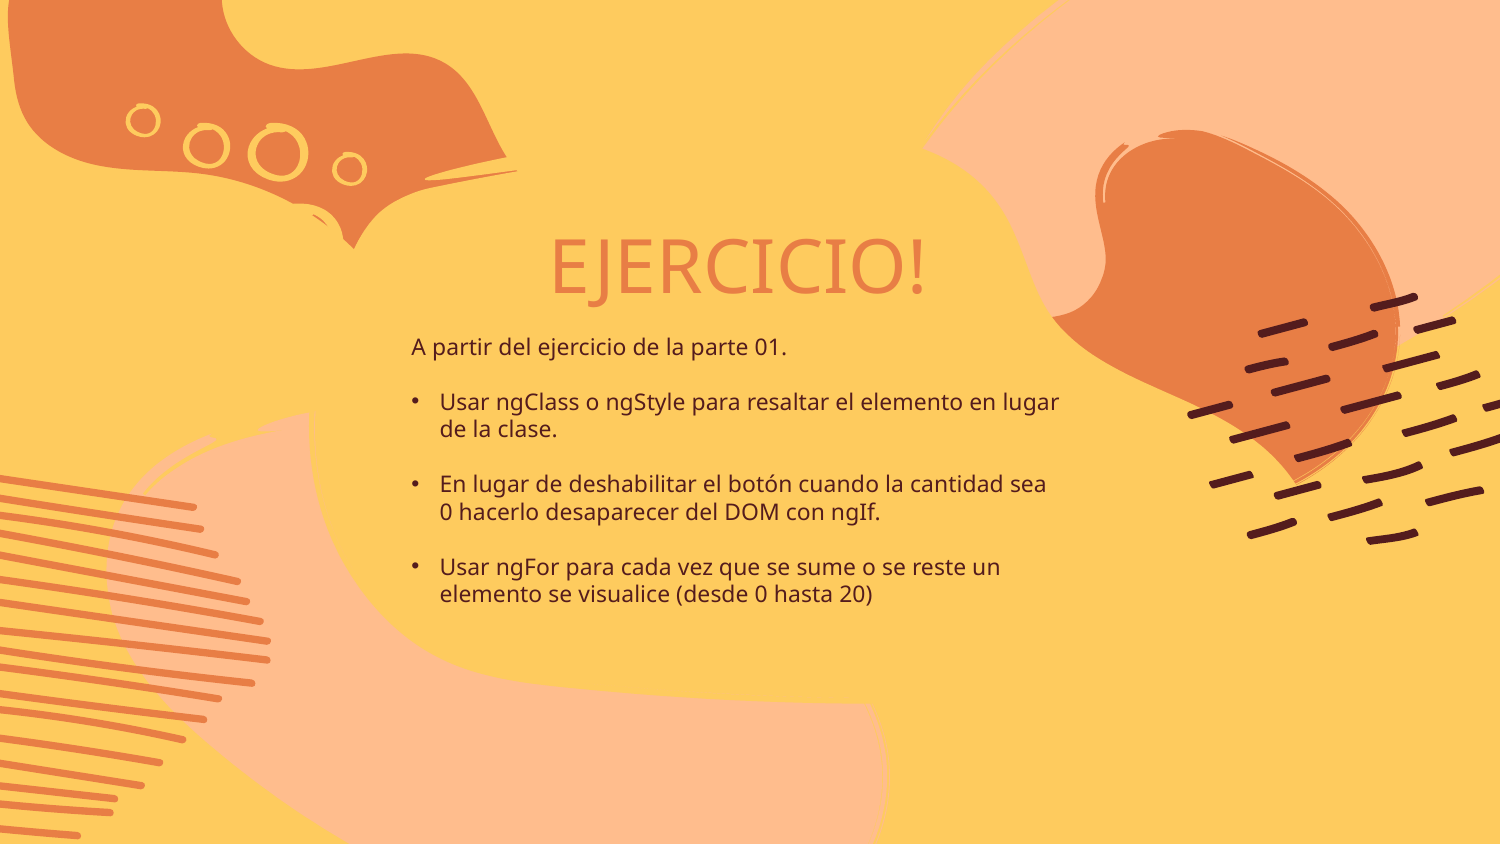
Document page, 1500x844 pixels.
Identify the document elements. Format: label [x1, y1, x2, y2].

text_box [7, 0, 492, 169]
text_box [308, 129, 1320, 704]
text_box [125, 103, 368, 337]
text_box [1320, 129, 1401, 258]
text_box [90, 420, 926, 844]
text_box [0, 471, 274, 844]
text_box [1242, 260, 1485, 595]
text_box [809, 0, 1500, 408]
